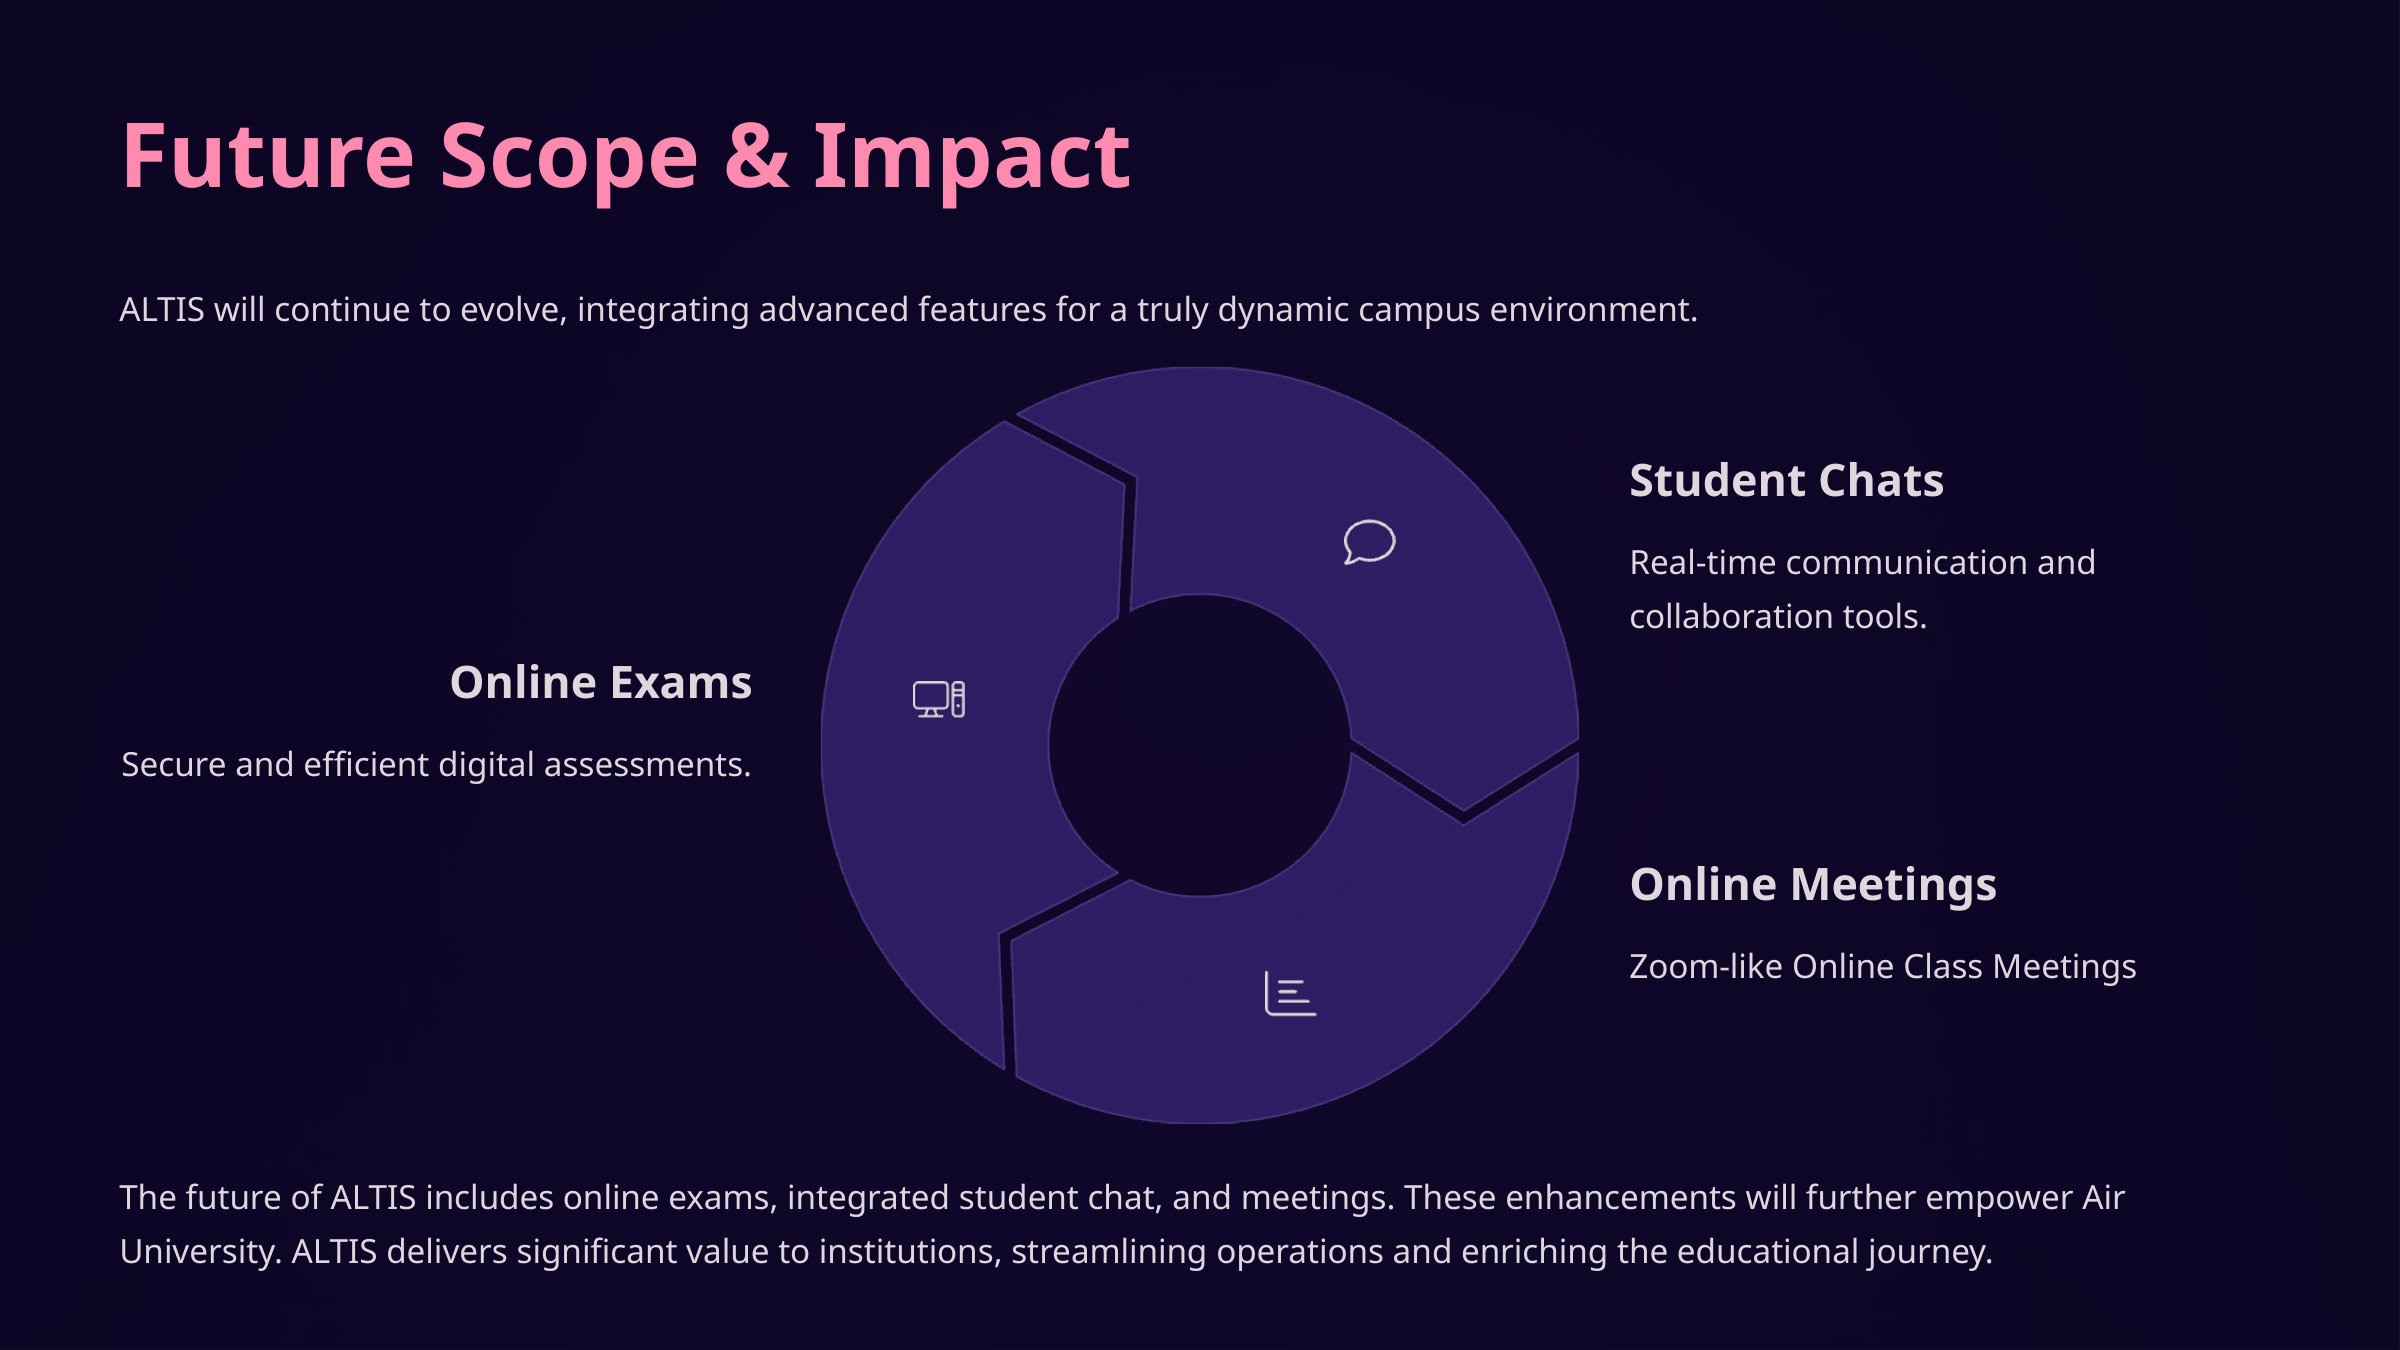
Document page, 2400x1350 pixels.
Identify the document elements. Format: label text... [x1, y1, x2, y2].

text_box Real-time communication and collaboration tools. [1629, 527, 2281, 637]
text_box Zoom-like Online Class Meetings [1629, 930, 2281, 1041]
text_box Online Exams [305, 652, 754, 709]
text_box Online Meetings [1629, 854, 2078, 911]
text_box The future of ALTIS includes online exams, integrated student chat, and meetings. These enhancements will further empower Air University. ALTIS delivers significant value to institutions, streamlining operations and enriching the educational journey. [119, 1161, 2281, 1272]
text_box Secure and efficient digital assessments. [119, 728, 754, 839]
text_box Future Scope & Impact [119, 93, 1054, 206]
picture [821, 367, 1579, 1124]
text_box ALTIS will continue to evolve, integrating advanced features for a truly dynamic campus environment. [119, 274, 2281, 329]
text_box Student Chats [1629, 450, 2078, 507]
